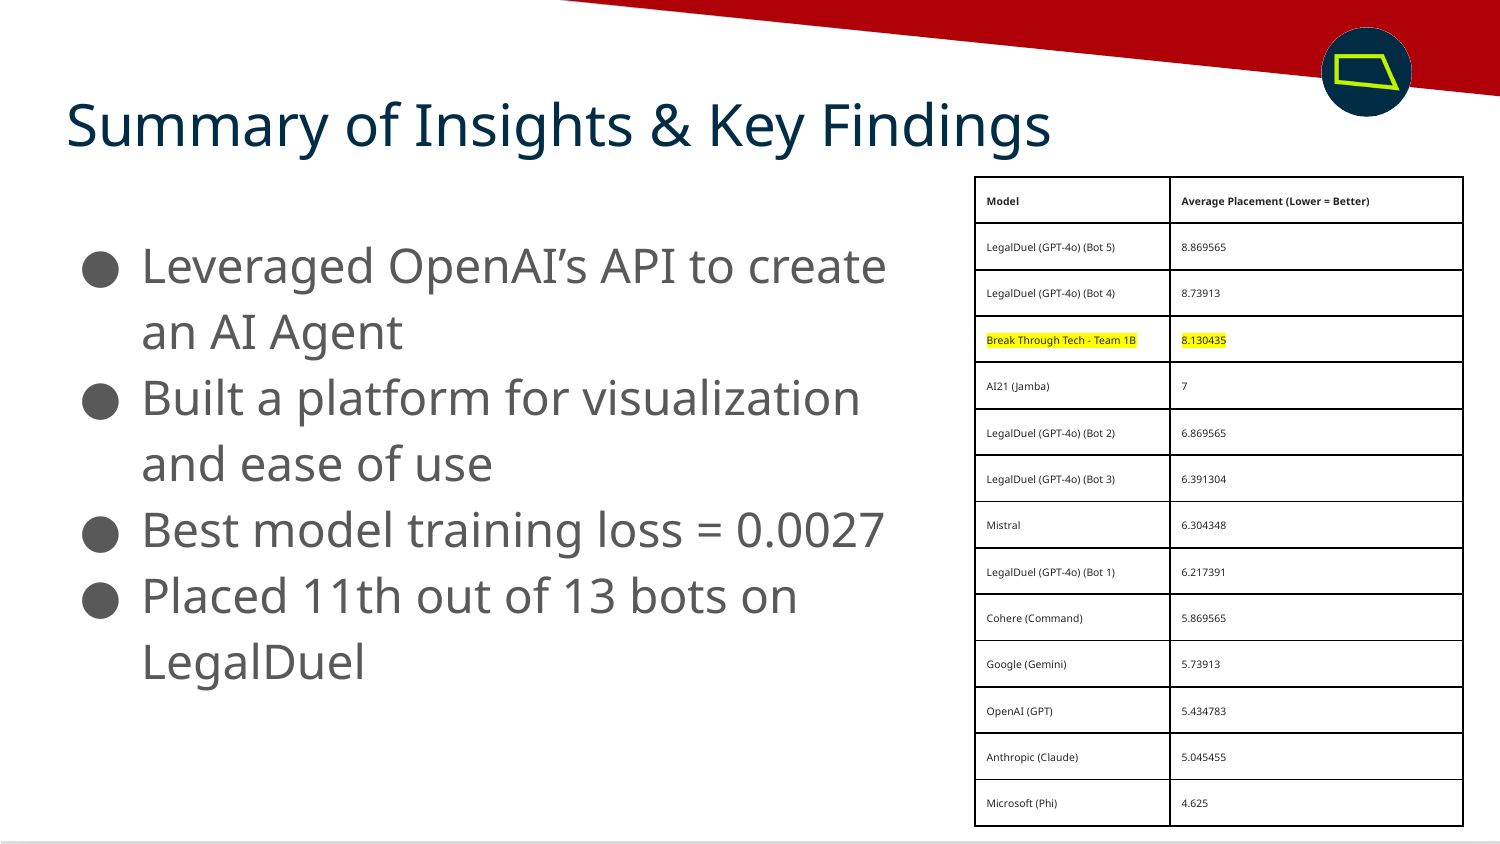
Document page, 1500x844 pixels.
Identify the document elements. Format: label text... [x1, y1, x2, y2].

text_box Leveraged OpenAI’s API to create an AI Agent Built a platform for visualization and ease of use Best model training loss = 0.0027 Placed 11th out of 13 bots on LegalDuel [51, 212, 916, 759]
table_cell 7 [1171, 363, 1462, 408]
table_cell 8.869565 [1171, 224, 1462, 269]
table_header Average Placement (Lower = Better) [1171, 178, 1462, 222]
text_box [563, 0, 1500, 97]
table_cell 6.217391 [1171, 549, 1462, 593]
table_cell 5.73913 [1171, 641, 1462, 686]
table_cell 5.434783 [1171, 688, 1462, 732]
picture [1321, 73, 1412, 118]
table_cell 4.625 [1171, 780, 1462, 825]
table_cell LegalDuel (GPT-4o) (Bot 1) [976, 549, 1169, 593]
table_cell AI21 (Jamba) [976, 363, 1169, 408]
table_cell LegalDuel (GPT-4o) (Bot 3) [976, 456, 1169, 501]
text_box Summary of Insights & Key Findings [51, 72, 1449, 167]
table_cell 6.869565 [1171, 410, 1462, 454]
table_cell Break Through Tech - Team 1B [976, 317, 1169, 361]
picture [1321, 27, 1412, 70]
table_cell LegalDuel (GPT-4o) (Bot 5) [976, 224, 1169, 269]
table_cell OpenAI (GPT) [976, 688, 1169, 732]
table_cell 6.304348 [1171, 502, 1462, 547]
table_cell Google (Gemini) [976, 641, 1169, 686]
table_header Model [976, 178, 1169, 222]
table_cell 6.391304 [1171, 456, 1462, 501]
table_cell Cohere (Command) [976, 595, 1169, 640]
table_cell 5.045455 [1171, 734, 1462, 779]
table_cell Microsoft (Phi) [976, 780, 1169, 825]
table_cell 8.73913 [1171, 271, 1462, 315]
table_cell 5.869565 [1171, 595, 1462, 640]
table_cell Mistral [976, 502, 1169, 547]
picture [1334, 55, 1398, 90]
table_cell LegalDuel (GPT-4o) (Bot 2) [976, 410, 1169, 454]
table_cell Anthropic (Claude) [976, 734, 1169, 779]
table_cell LegalDuel (GPT-4o) (Bot 4) [976, 271, 1169, 315]
table_cell 8.130435 [1171, 317, 1462, 361]
picture [0, 0, 1500, 844]
